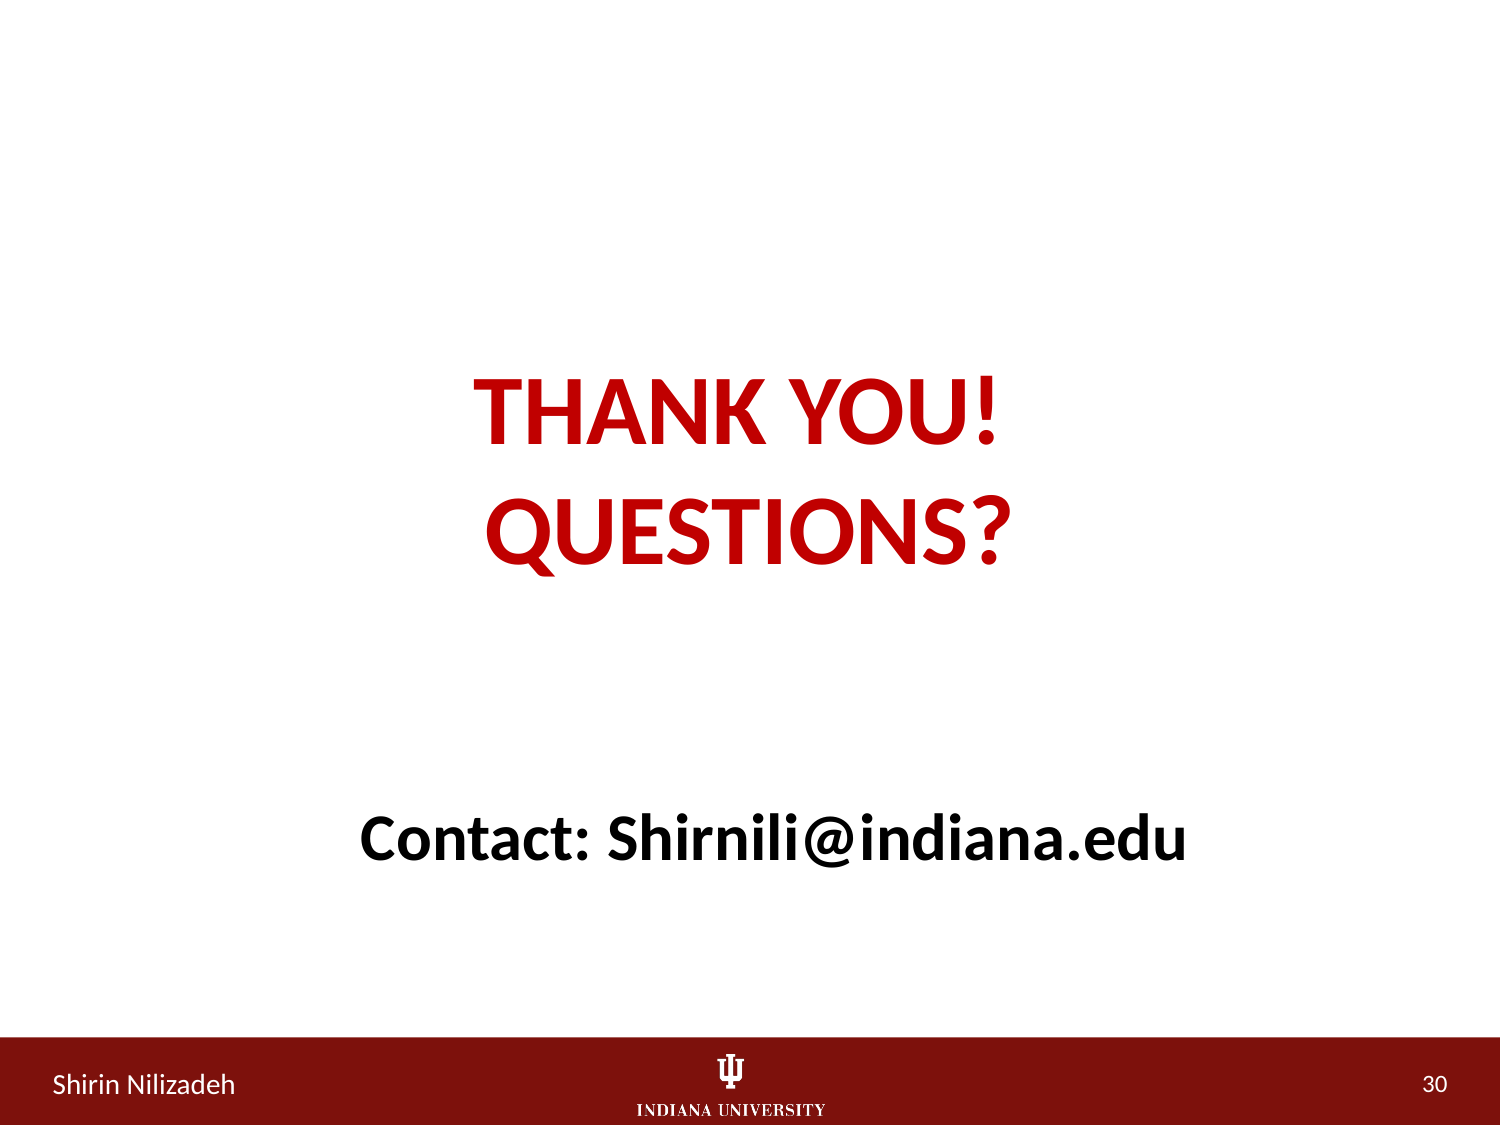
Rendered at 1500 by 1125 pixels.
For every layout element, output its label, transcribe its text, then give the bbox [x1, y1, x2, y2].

slide_number 30 [1112, 1052, 1463, 1113]
text_box THANK YOU! QUESTIONS? [74, 237, 1425, 693]
picture [637, 1054, 825, 1116]
title Contact: Shirnili@indiana.edu [162, 774, 1388, 893]
